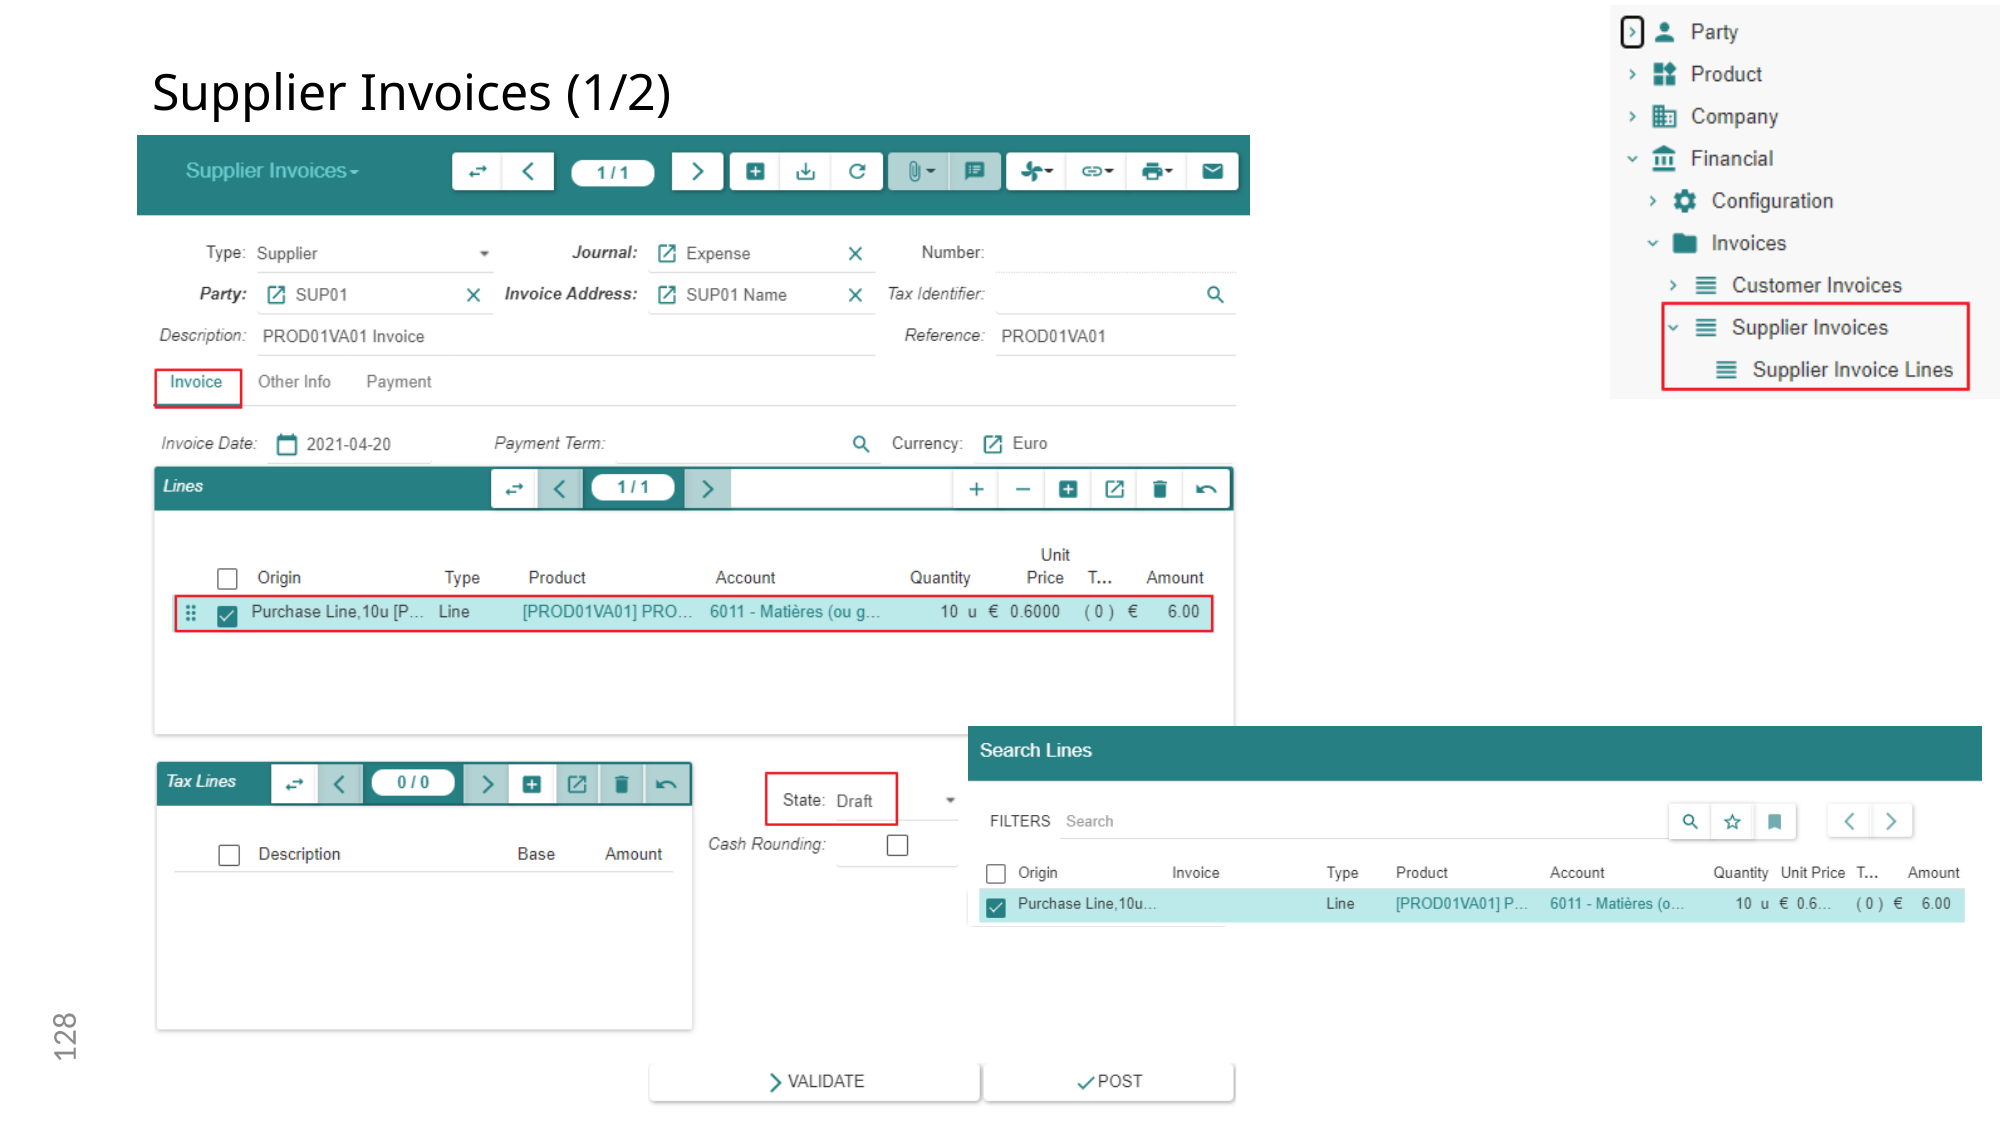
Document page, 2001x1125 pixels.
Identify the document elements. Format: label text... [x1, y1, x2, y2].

picture [1610, 5, 2000, 399]
title Supplier Invoices (1/2) [137, 59, 1610, 136]
slide_number 128 [32, 969, 93, 1108]
picture [137, 135, 1982, 1125]
